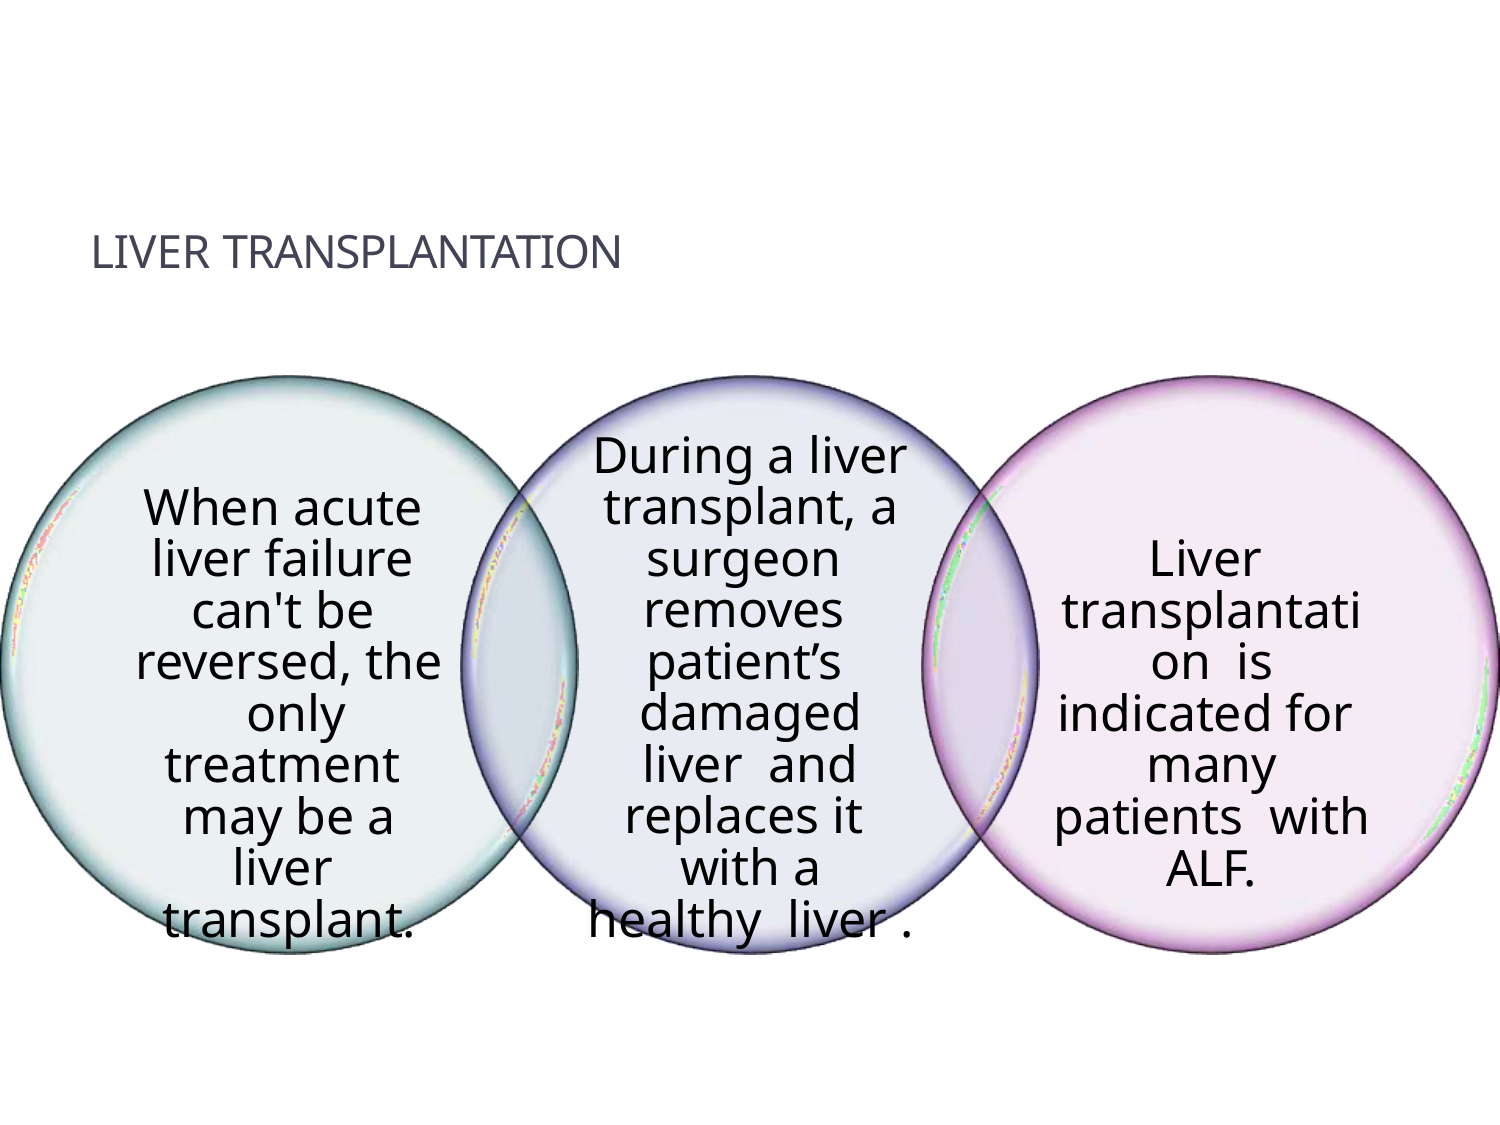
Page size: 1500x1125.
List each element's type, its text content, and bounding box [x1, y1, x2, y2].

picture [0, 375, 1500, 956]
title LIVER TRANSPLANTATION [87, 220, 1016, 373]
